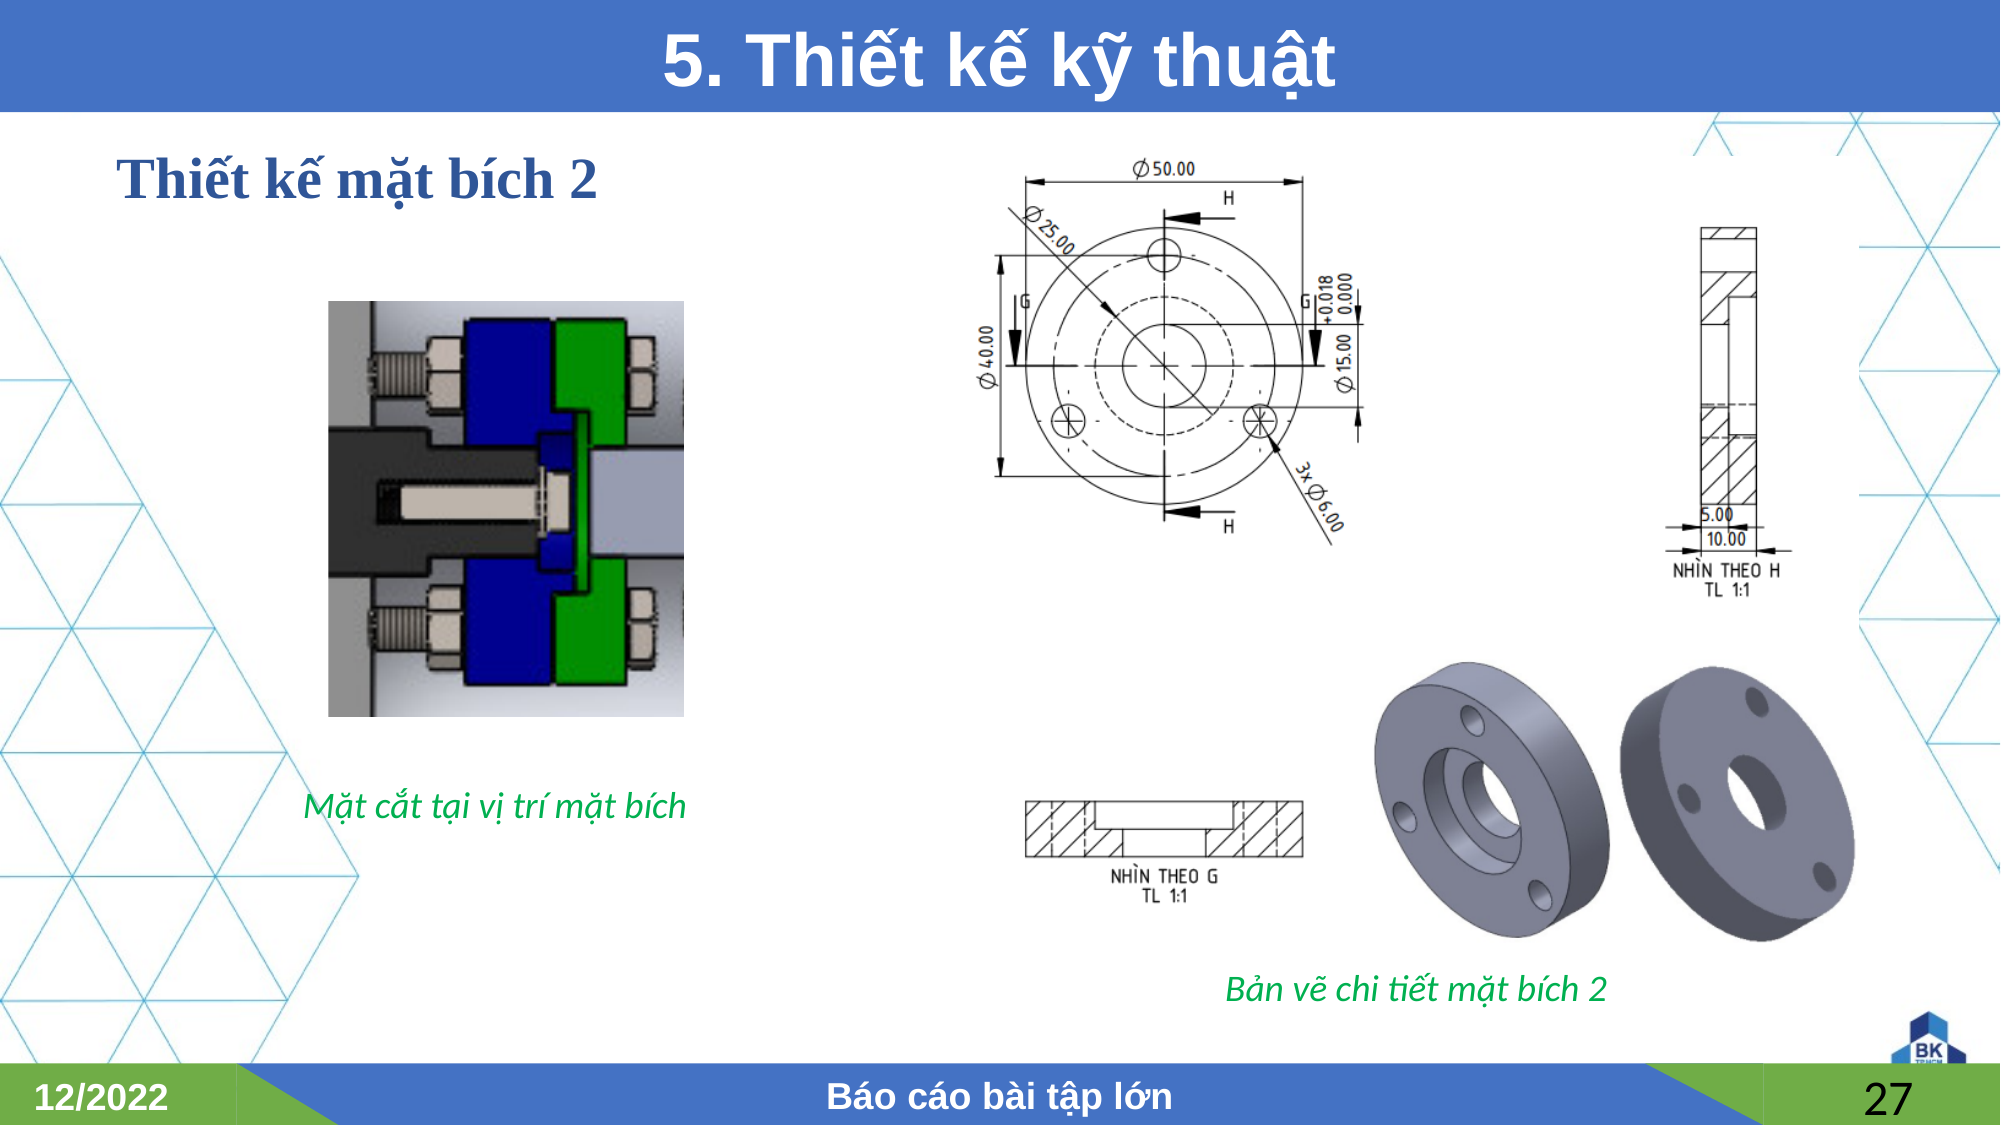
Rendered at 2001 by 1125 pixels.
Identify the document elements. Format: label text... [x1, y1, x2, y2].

text_box Bản vẽ chi tiết mặt bích 2 [1085, 957, 1747, 1017]
picture [0, 0, 2001, 1125]
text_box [0, 1063, 339, 1125]
text_box 5. Thiết kế kỹ thuật [0, 0, 2000, 113]
text_box Mặt cắt tại vị trí mặt bích [255, 773, 736, 834]
text_box Báo cáo bài tập lớn [236, 1062, 1764, 1125]
title Thiết kế mặt bích 2 [101, 117, 1007, 219]
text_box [1644, 1063, 2000, 1125]
